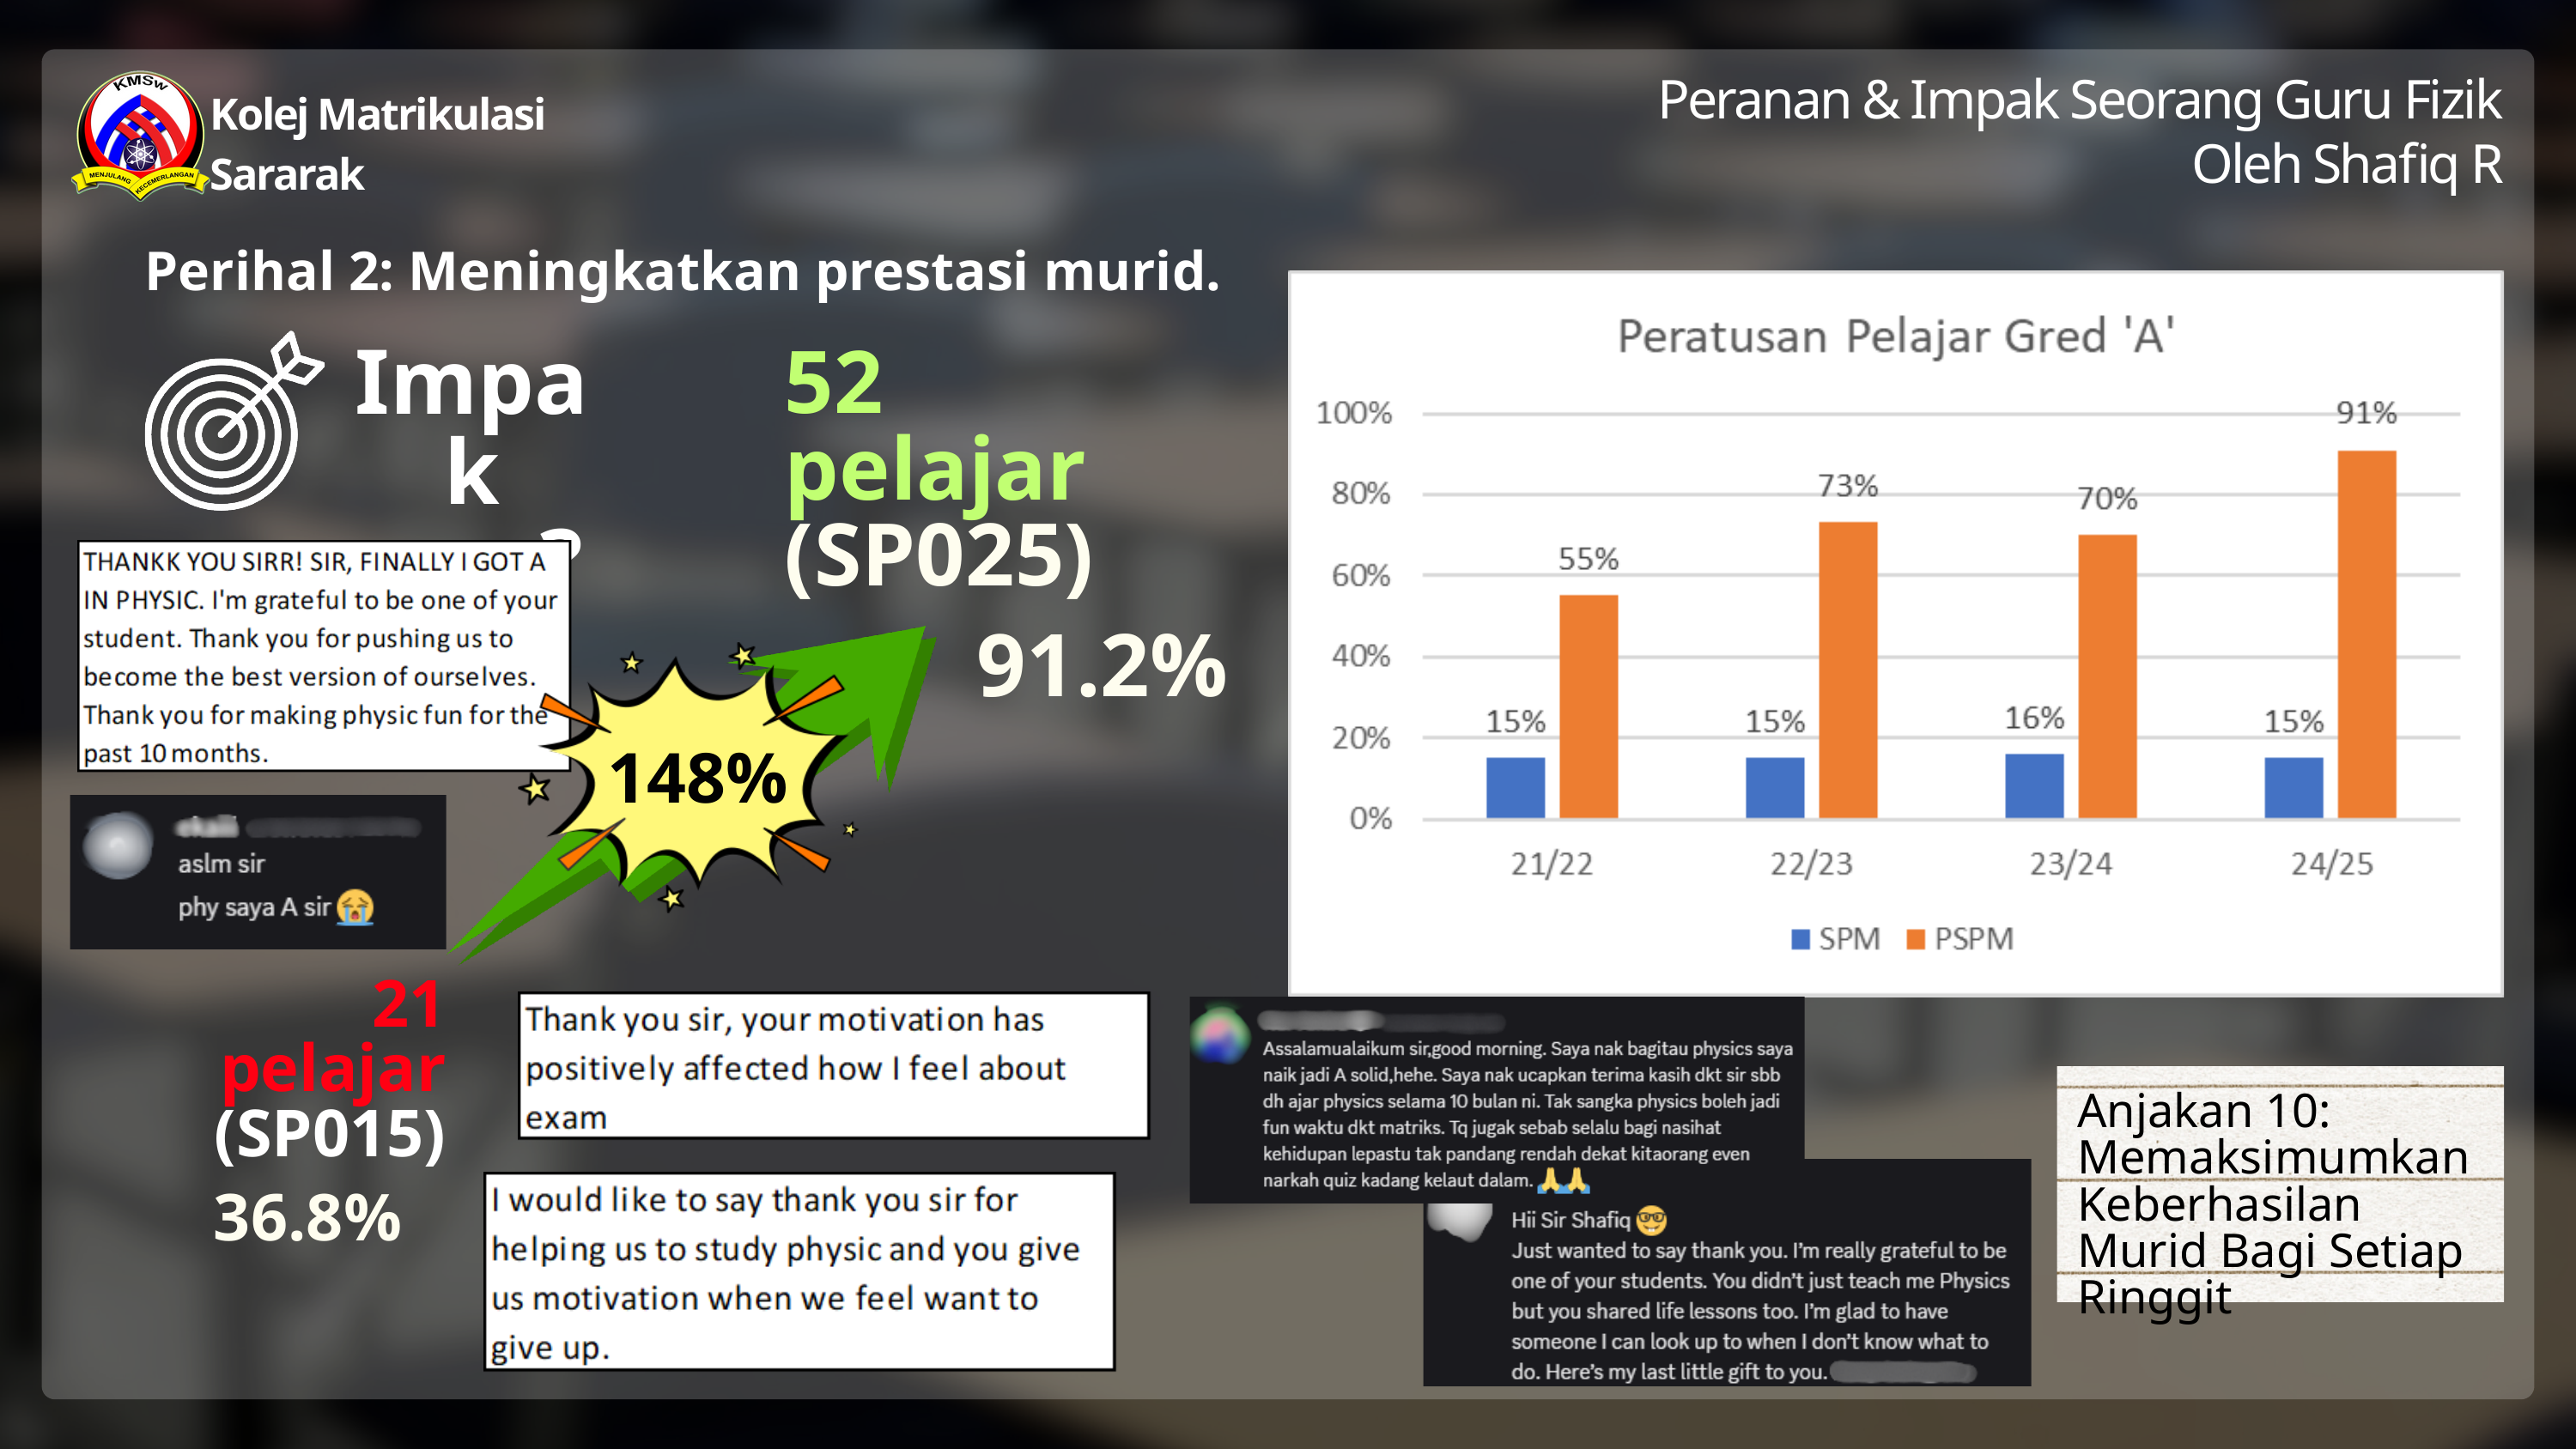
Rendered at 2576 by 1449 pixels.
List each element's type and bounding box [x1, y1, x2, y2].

text_box [41, 49, 2535, 1400]
text_box [0, 0, 2576, 1449]
text_box [2057, 1066, 2505, 1302]
